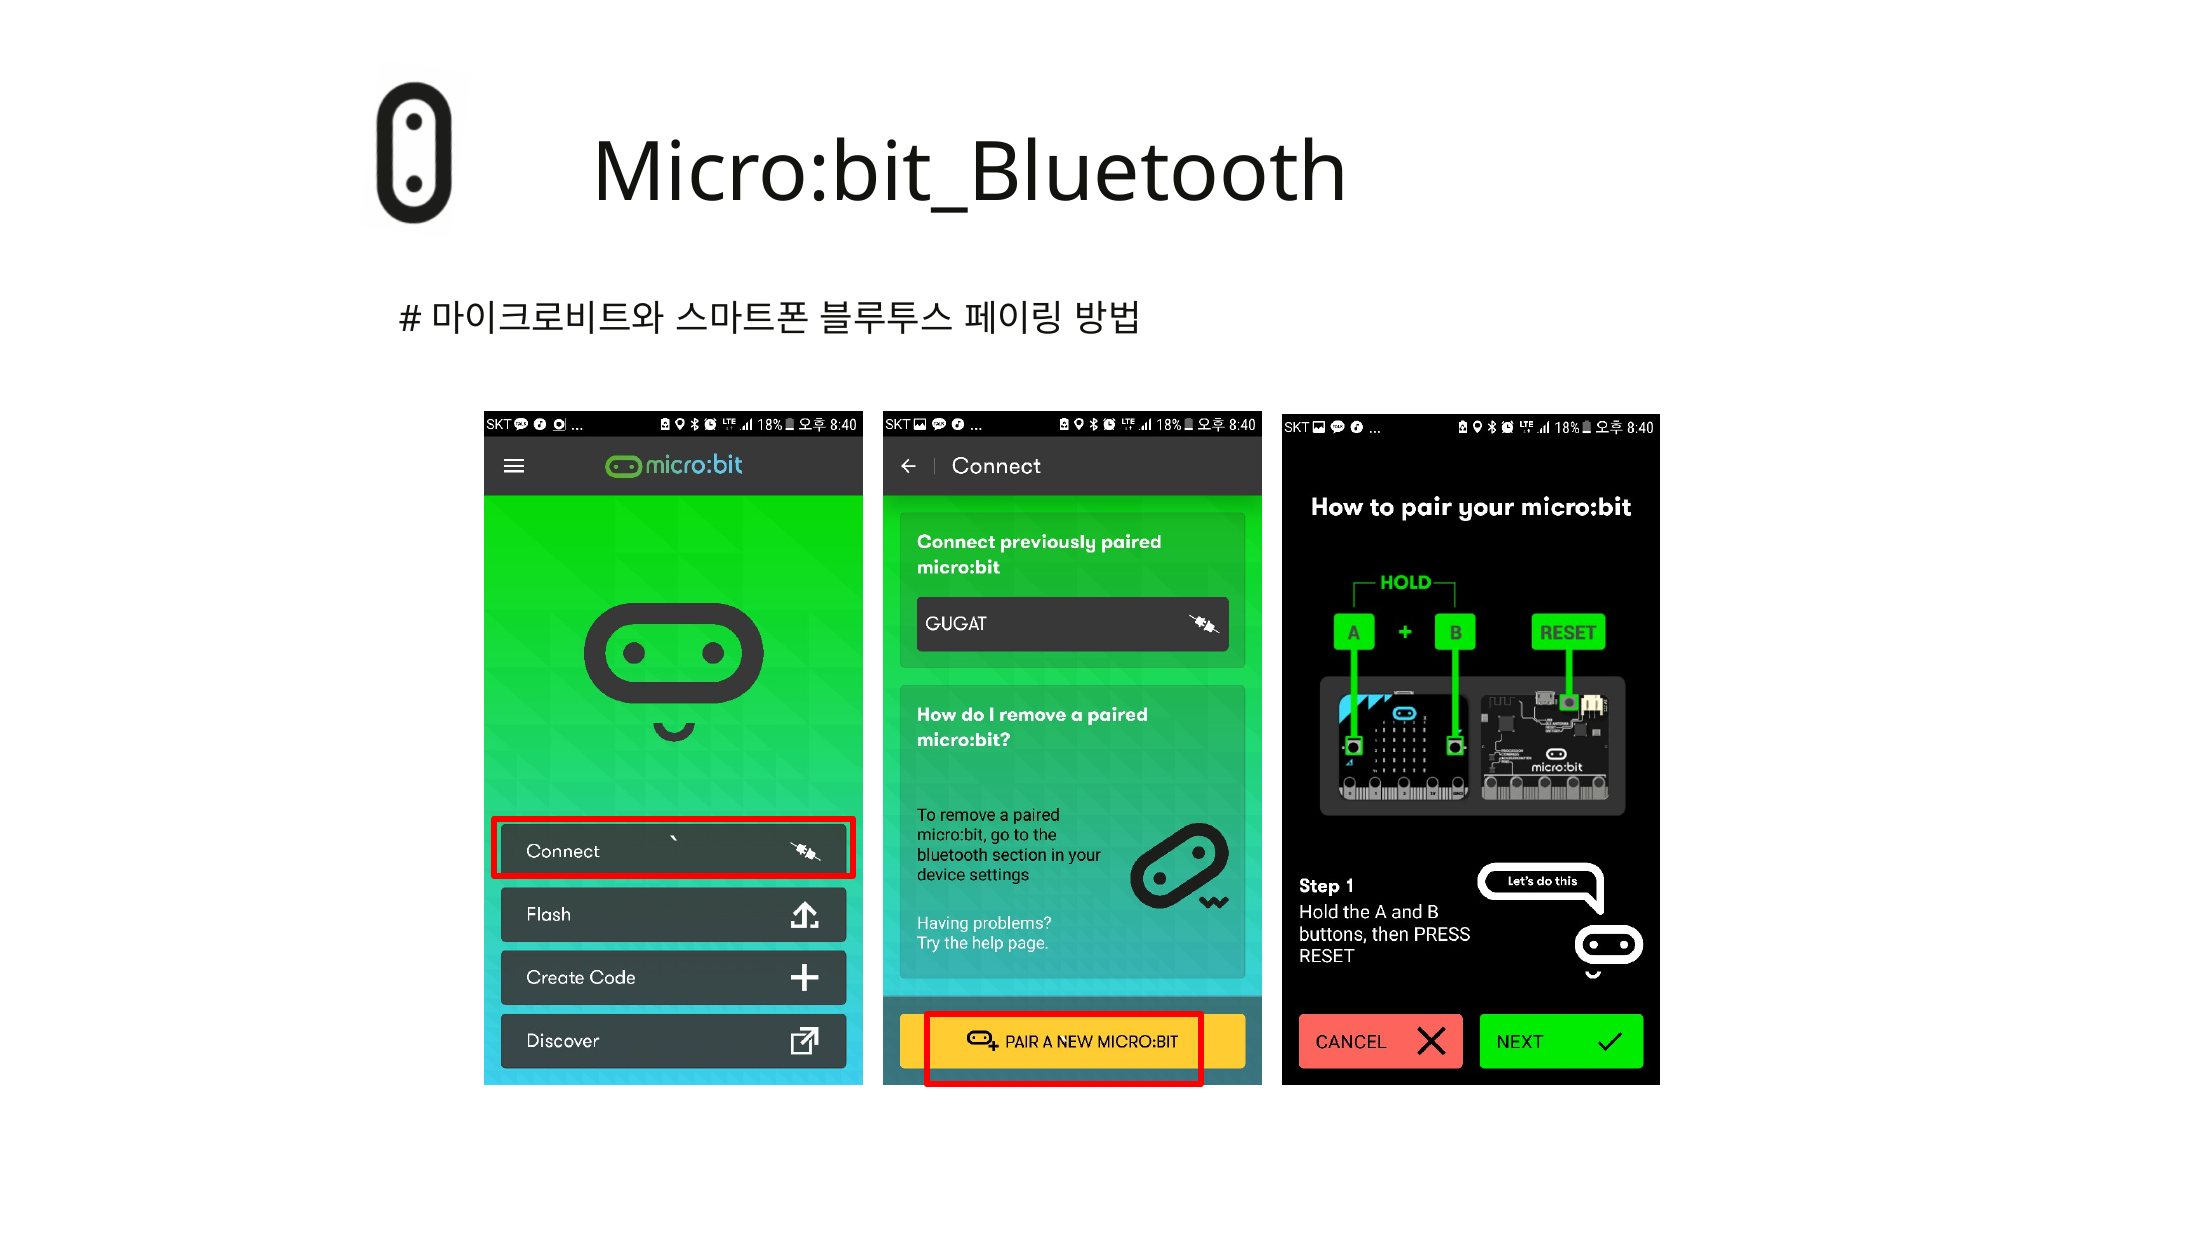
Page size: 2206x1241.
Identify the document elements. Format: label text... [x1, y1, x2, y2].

picture [484, 411, 864, 1085]
picture [331, 61, 499, 237]
title Micro:bit_Bluetooth [470, 110, 1471, 238]
text_box #마이크로비트와 스마트폰 블루투스 페이링 방법 [387, 237, 1320, 373]
picture [1282, 414, 1660, 1085]
picture [883, 411, 1263, 1085]
